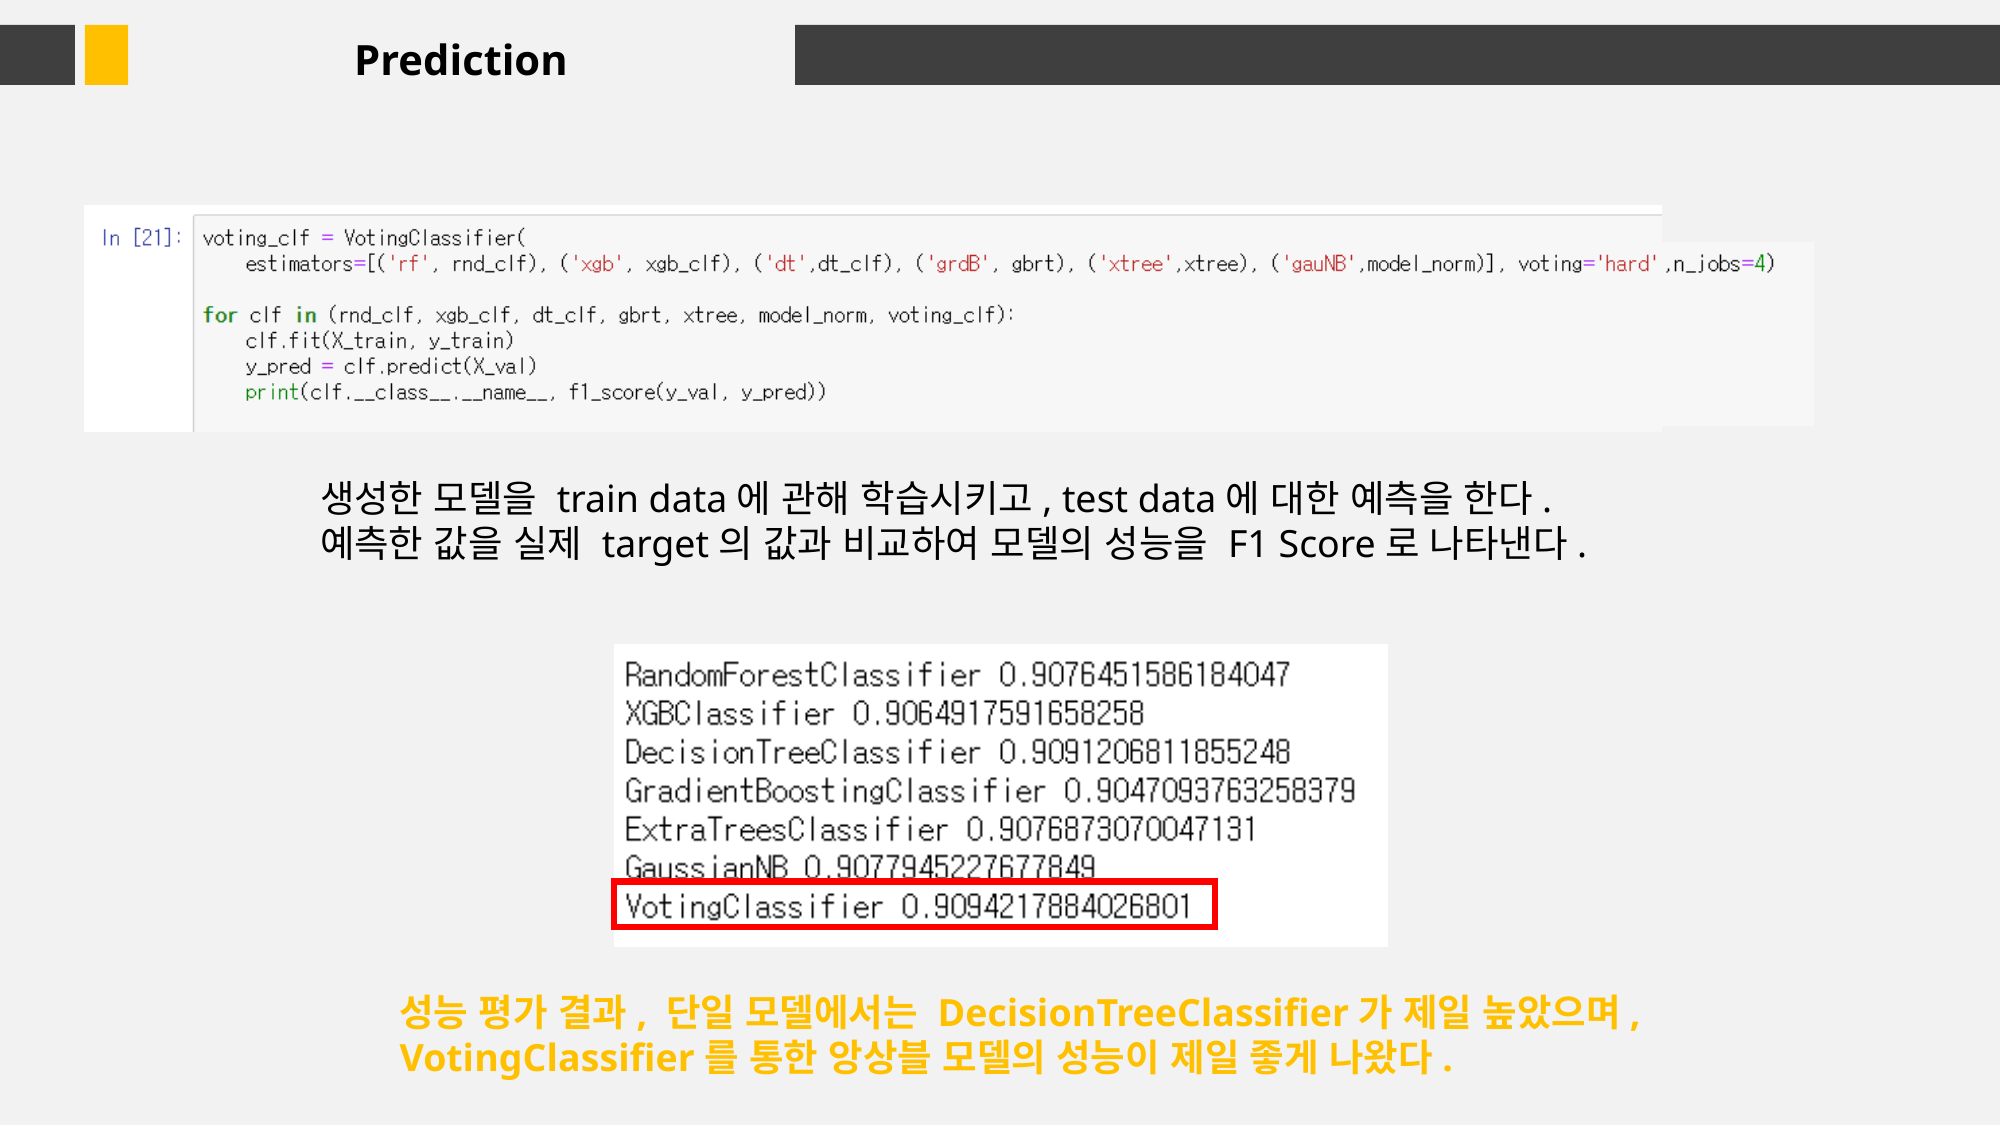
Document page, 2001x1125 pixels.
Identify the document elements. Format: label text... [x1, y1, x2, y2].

text_box [0, 24, 76, 86]
text_box [794, 24, 2000, 86]
text_box 생성한 모델을 train data에 관해 학습시키고, test data에 대한 예측을 한다. 예측한 값을 실제 target의 값과 비교하여 모델의 성능을 F1 Score로 나타낸다. [305, 467, 1951, 573]
picture [613, 644, 1389, 947]
picture [84, 205, 1815, 432]
text_box [84, 24, 129, 86]
text_box 성능 평가 결과, 단일 모델에서는 DecisionTreeClassifier가 제일 높았으며, VotingClassifier를 통한 앙상블 모델의 성능이 제일 좋게 나왔다. [384, 981, 1951, 1087]
text_box Prediction [339, 25, 584, 91]
